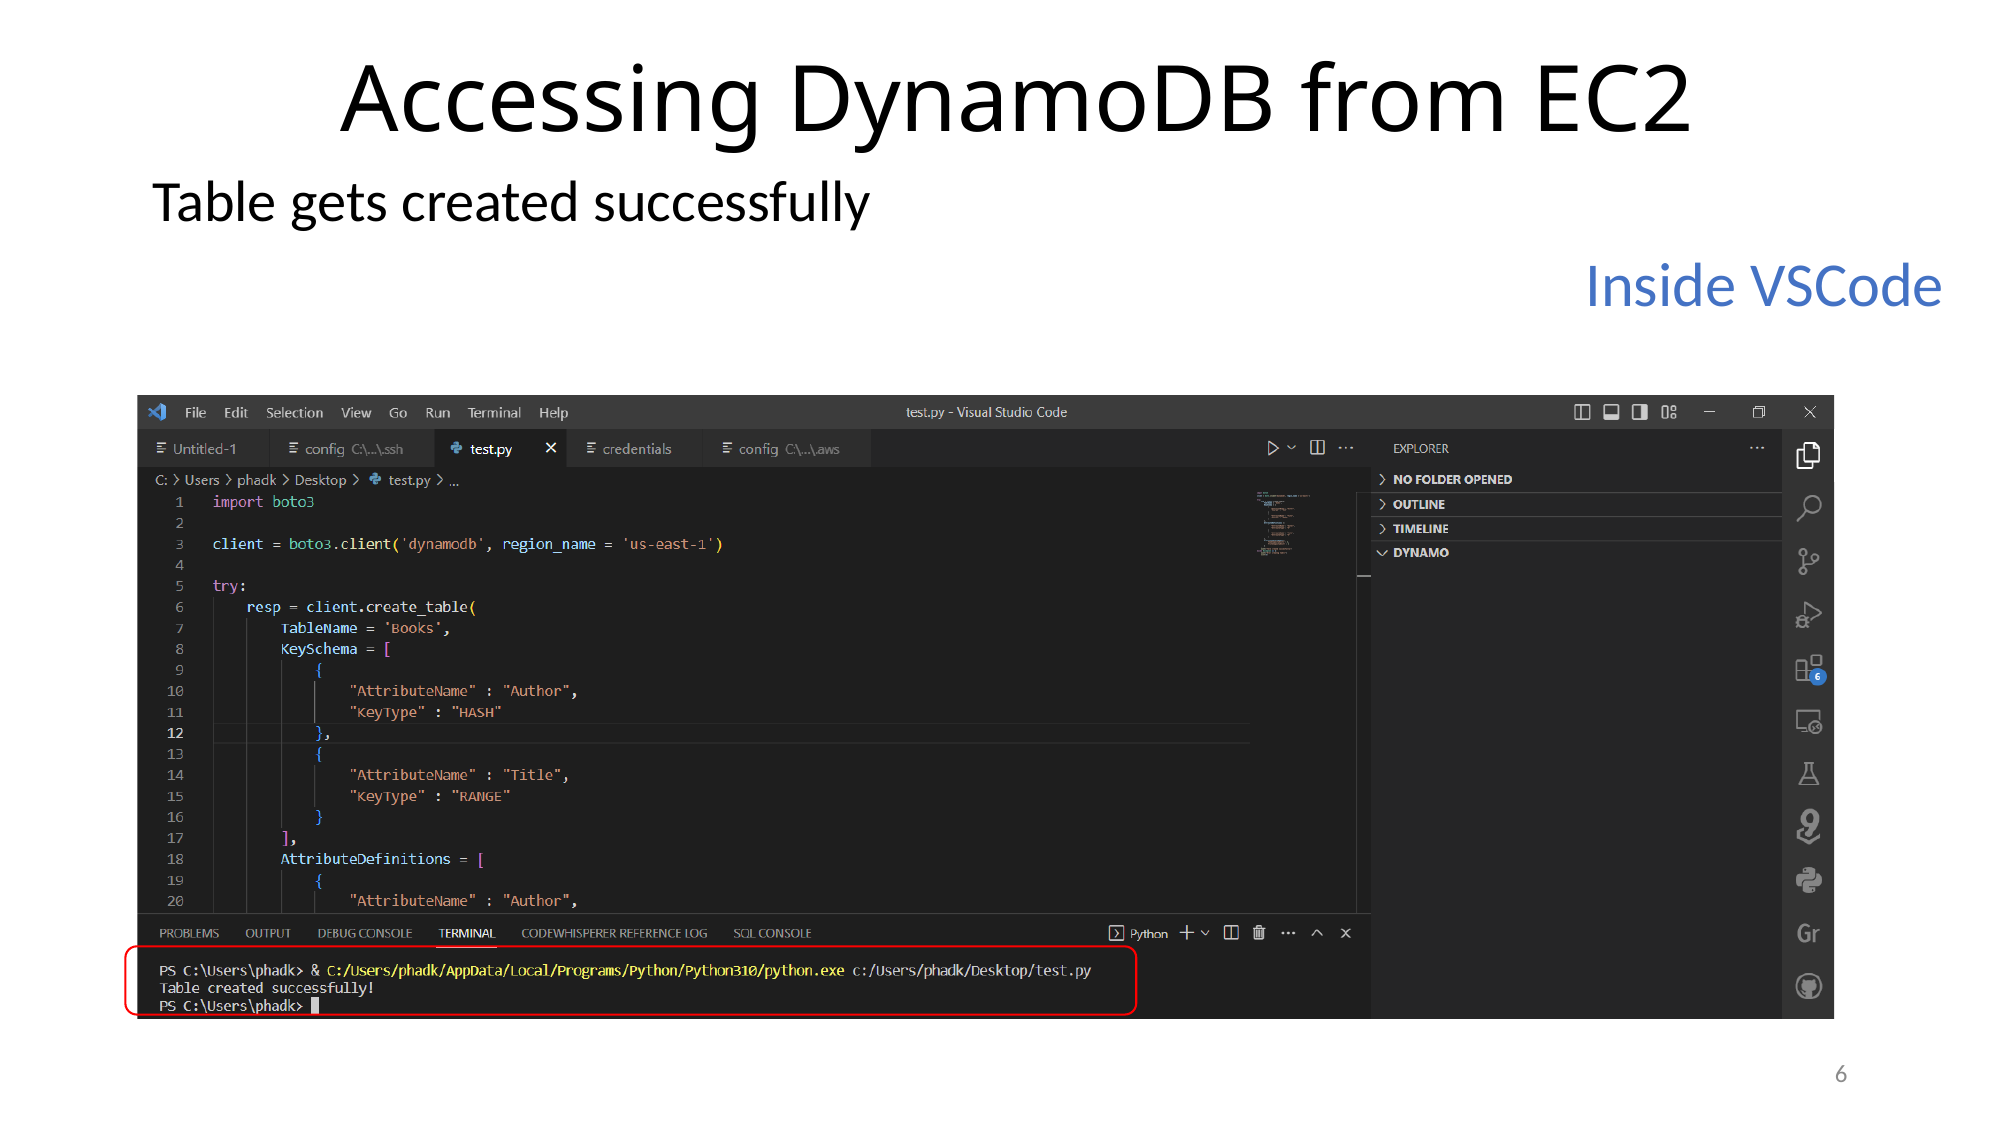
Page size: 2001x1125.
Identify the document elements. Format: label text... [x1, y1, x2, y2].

list Table gets created successfully [137, 165, 1899, 269]
picture [137, 395, 1835, 1019]
text_box Inside VSCode [1570, 236, 1960, 327]
text_box [124, 945, 137, 1016]
title Accessing DynamoDB from EC2 [84, 38, 1952, 165]
slide_number 6 [1412, 1042, 1863, 1103]
